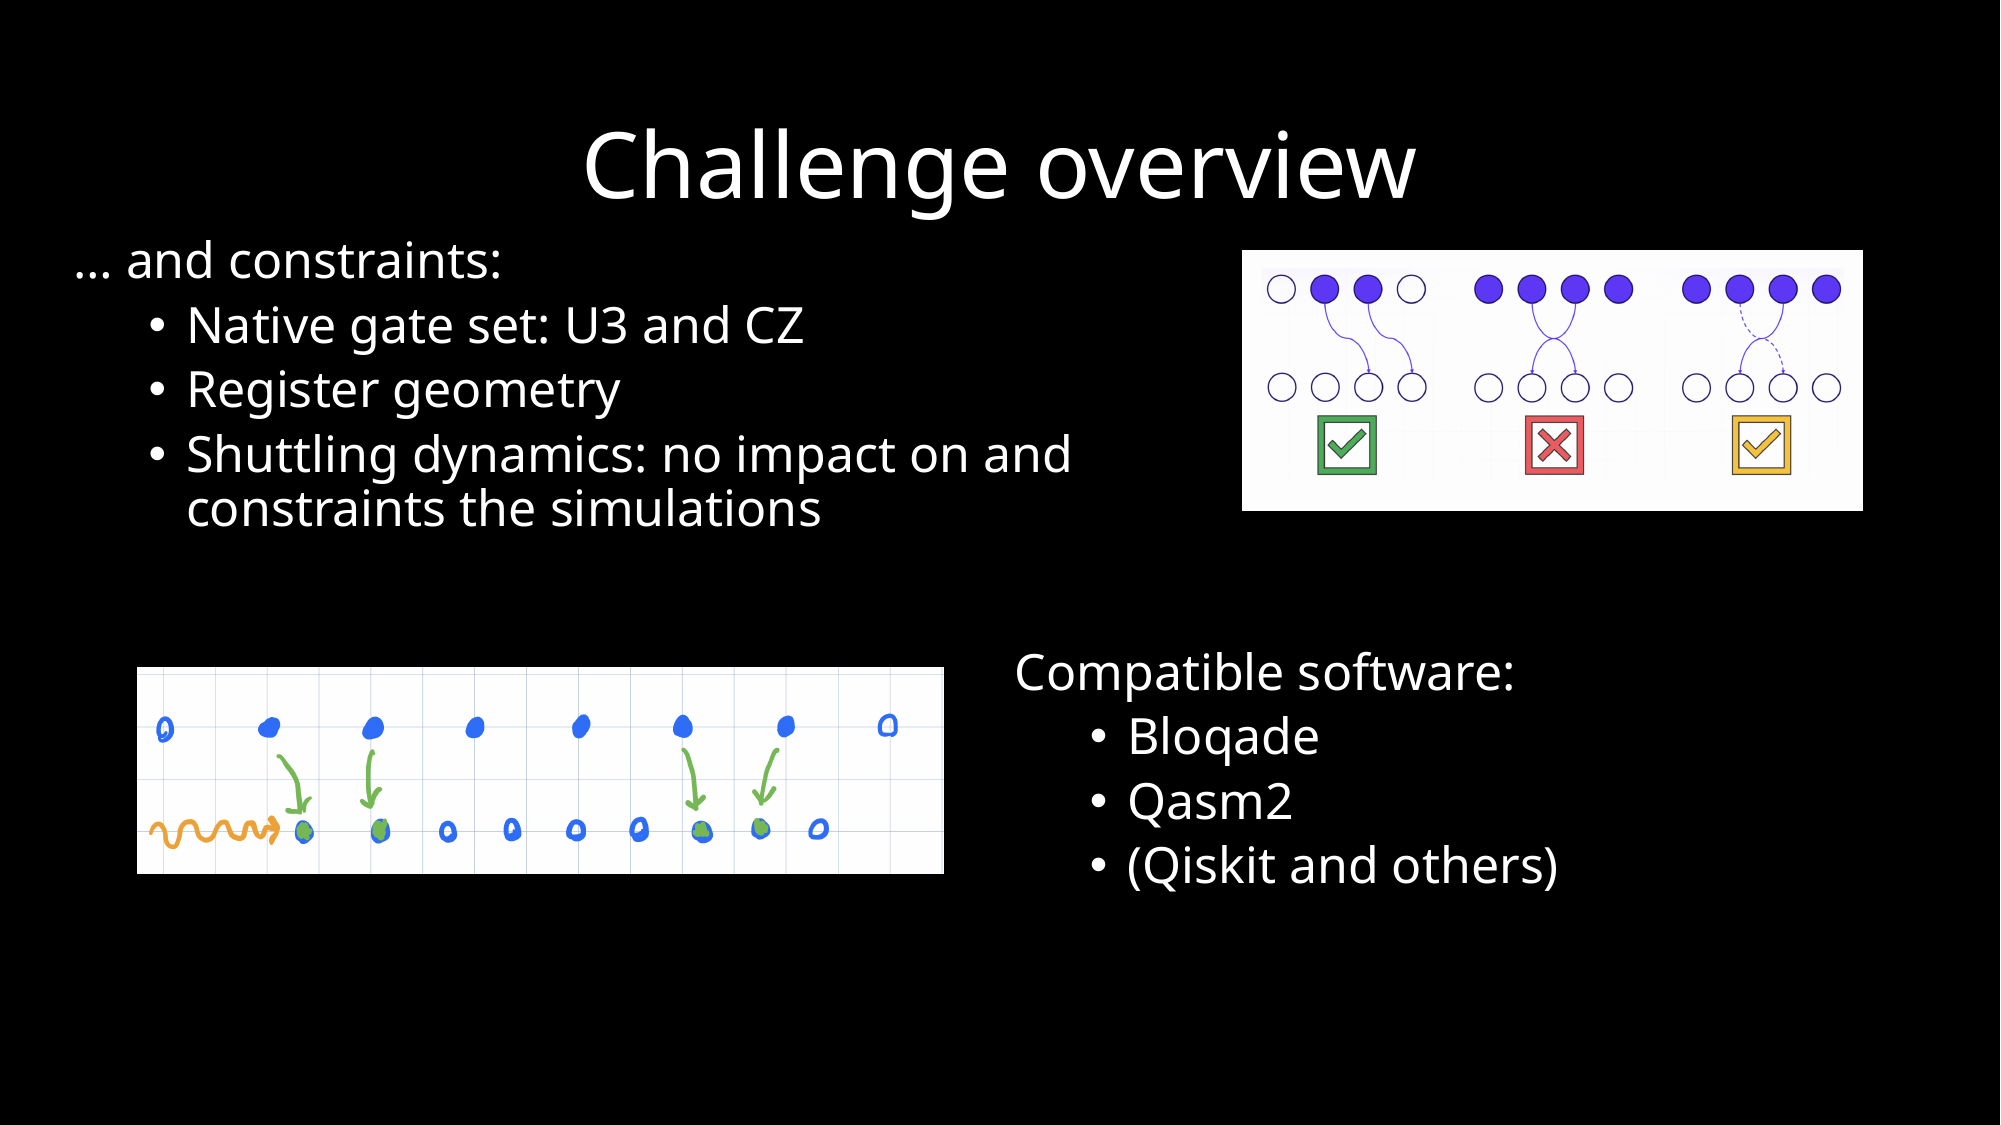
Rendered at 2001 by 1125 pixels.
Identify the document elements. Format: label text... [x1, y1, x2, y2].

title Challenge overview [137, 59, 1863, 278]
picture [1241, 250, 1863, 511]
text_box Compatible software: Bloqade Qasm2 (Qiskit and others) [999, 639, 2000, 995]
list … and constraints: Native gate set: U3 and CZ Register geometry Shuttling dynamics: no impact on and constraints the simulations [58, 228, 1117, 583]
picture [136, 667, 945, 874]
